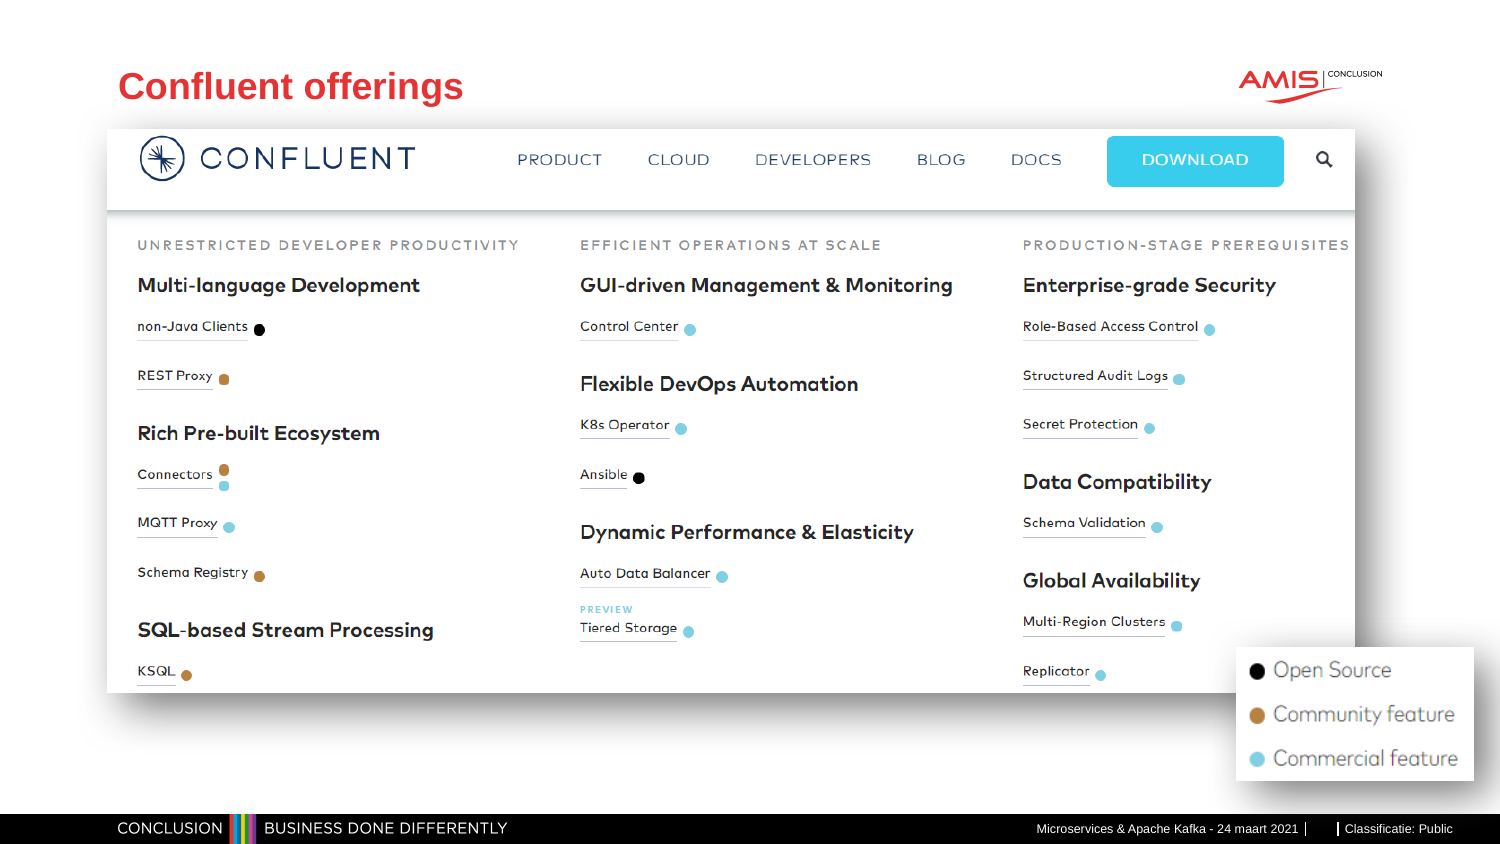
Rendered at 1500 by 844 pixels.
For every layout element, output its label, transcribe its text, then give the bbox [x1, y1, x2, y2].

picture [1236, 647, 1474, 781]
picture [239, 814, 1500, 844]
title Confluent offerings [118, 47, 1205, 121]
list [107, 129, 1355, 693]
picture [0, 814, 236, 844]
picture [1205, 59, 1388, 106]
footer Microservices & Apache Kafka - 24 maart 2021 [814, 820, 1299, 839]
